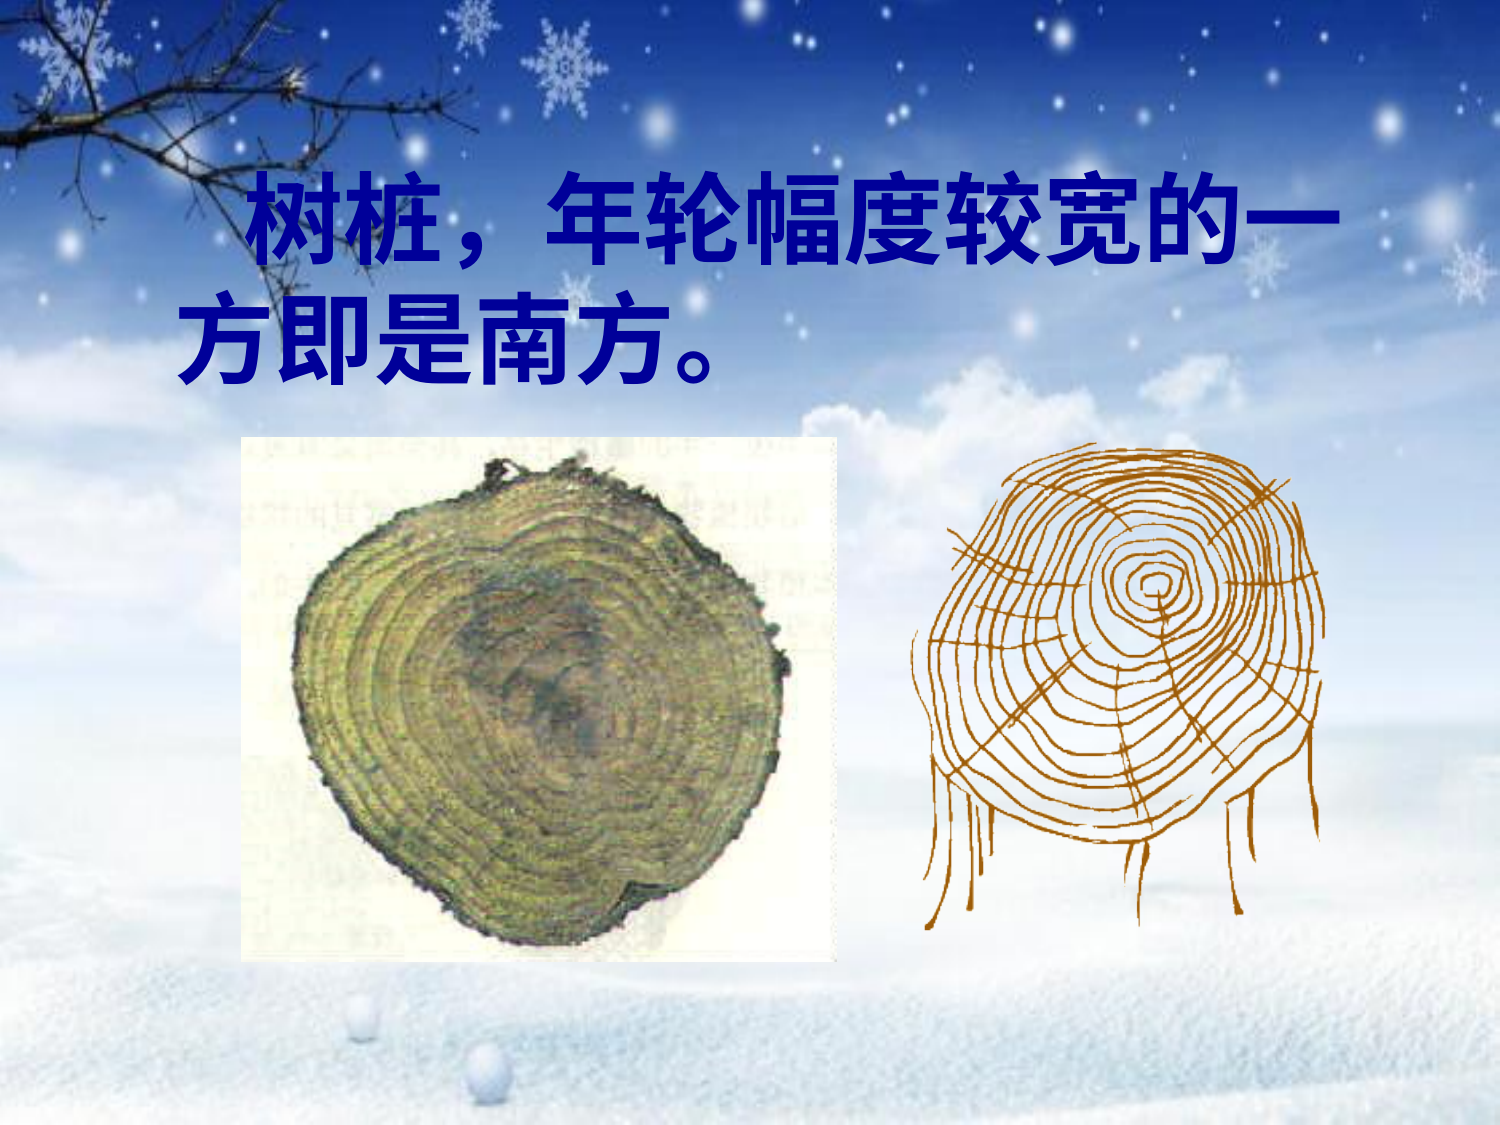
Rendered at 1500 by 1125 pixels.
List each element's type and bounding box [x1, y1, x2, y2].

list [904, 435, 1336, 937]
picture [0, 0, 1500, 1125]
list [241, 437, 838, 962]
